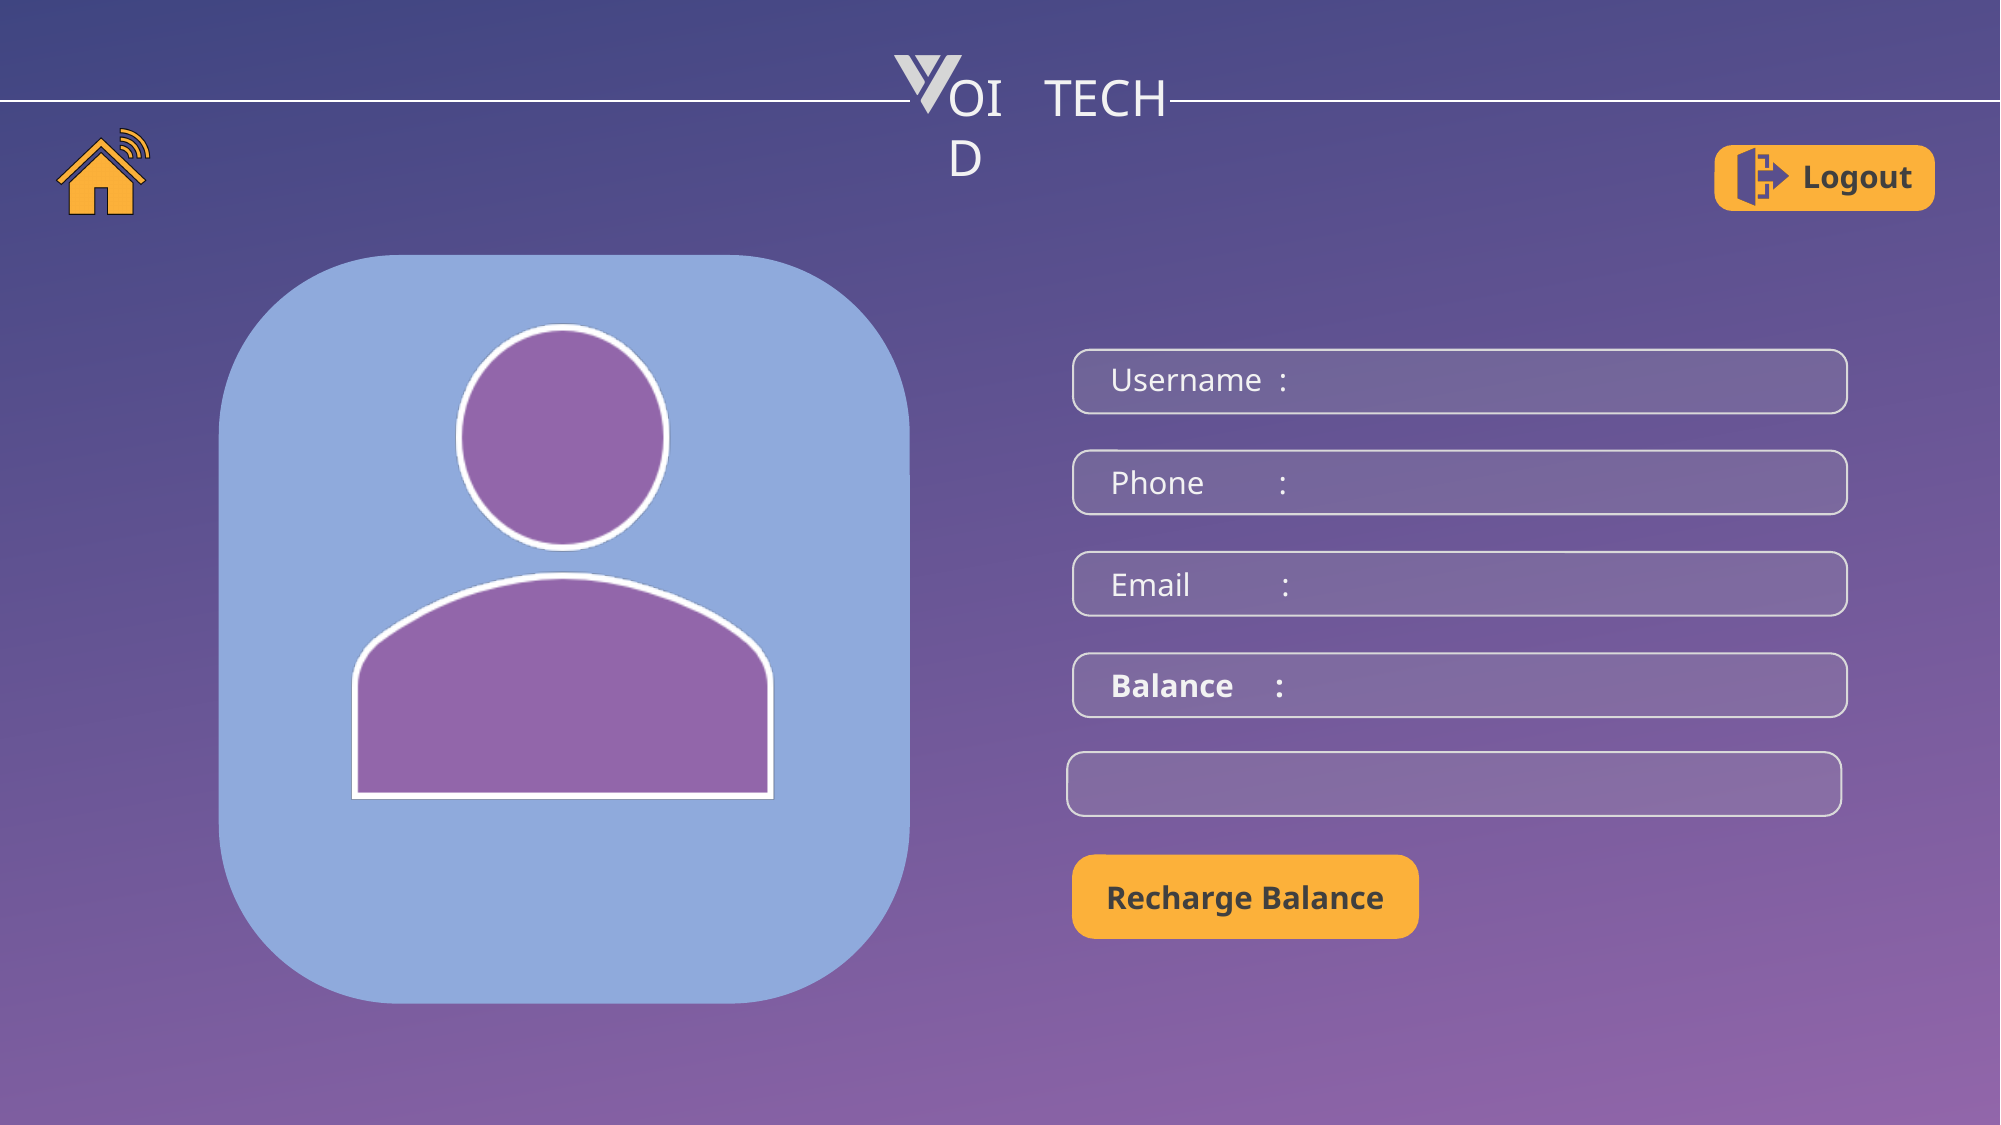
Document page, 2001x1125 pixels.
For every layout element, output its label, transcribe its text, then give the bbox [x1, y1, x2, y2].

text_box [1071, 449, 1849, 516]
text_box [1071, 854, 1420, 939]
text_box [217, 326, 911, 1005]
picture [50, 125, 152, 227]
text_box [1066, 751, 1843, 817]
text_box TECH [1050, 59, 1196, 135]
text_box Balance : [1095, 658, 1838, 711]
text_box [1715, 145, 1934, 210]
text_box Email : [1095, 557, 1838, 610]
picture [251, 231, 875, 894]
text_box [1071, 550, 1849, 617]
text_box [1071, 652, 1849, 719]
text_box Recharge Balance [1086, 871, 1405, 924]
text_box [1071, 348, 1849, 415]
picture [894, 55, 962, 115]
text_box OID [932, 59, 1050, 194]
text_box Phone : [1095, 456, 1838, 509]
text_box Username : [1095, 353, 1825, 406]
